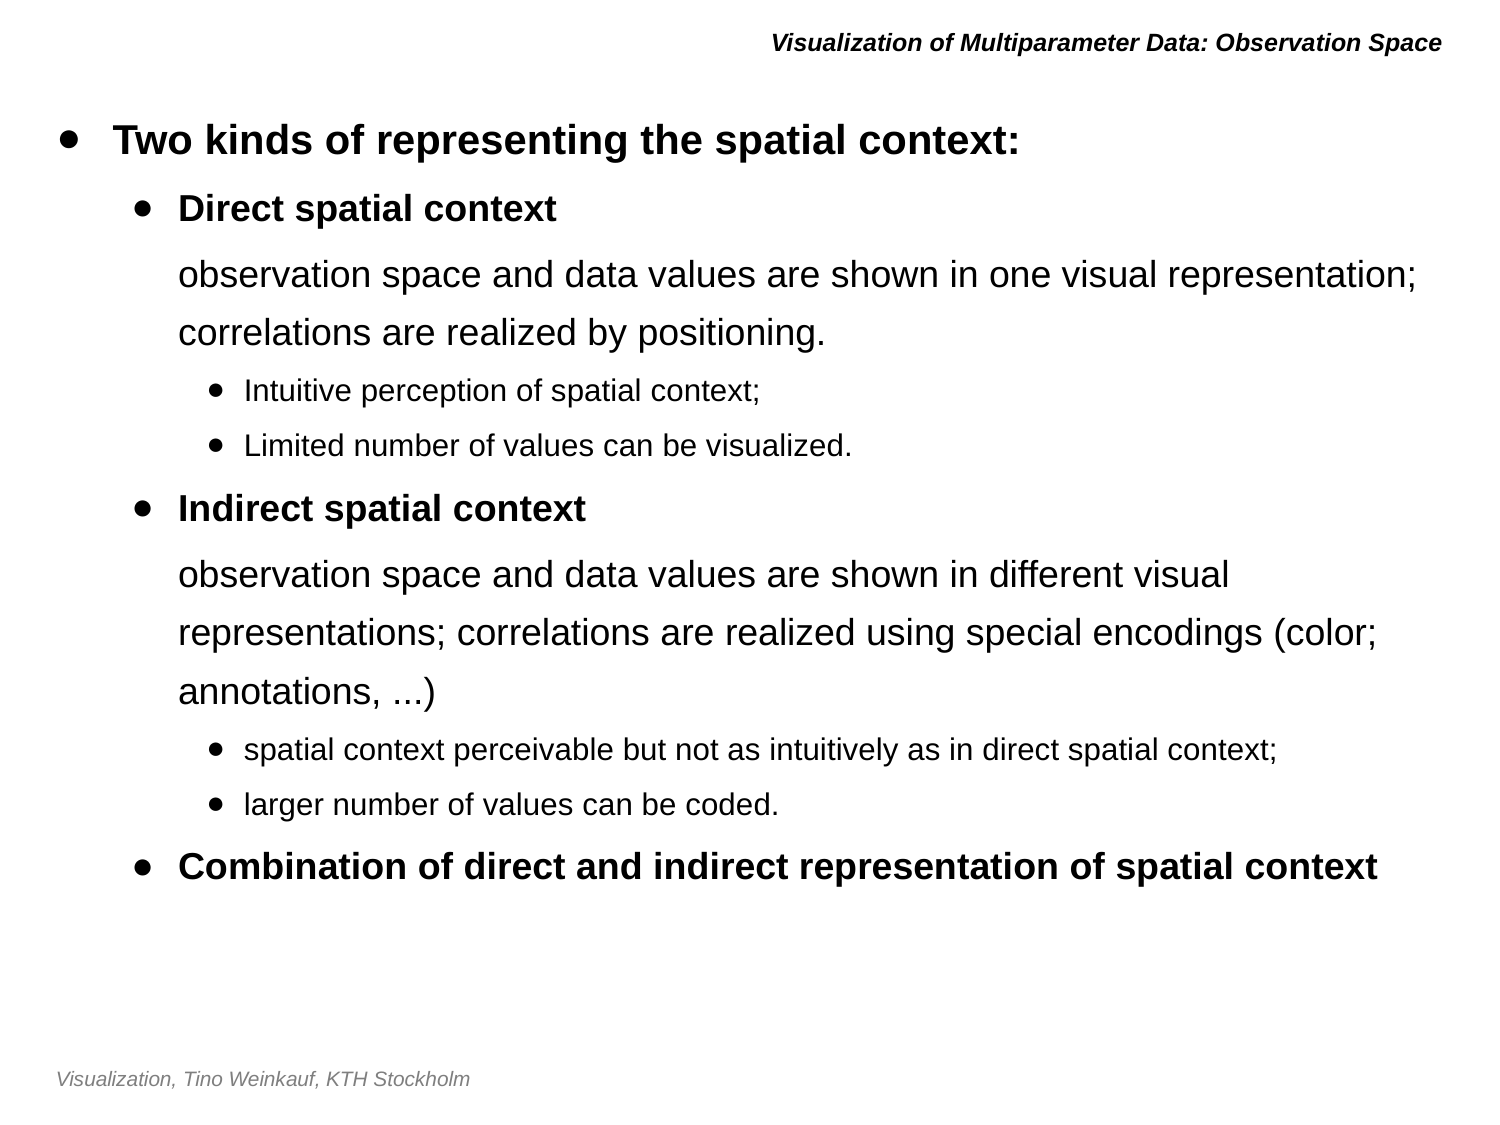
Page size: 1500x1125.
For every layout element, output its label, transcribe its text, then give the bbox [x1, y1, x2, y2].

list Two kinds of representing the spatial context: Direct spatial context observation space and data values are shown in one visual representation; correlations are realized by positioning. Intuitive perception of spatial context; Limited number of values can be visualized. Indirect spatial context observation space and data values are shown in different visual representations; correlations are realized using special encodings (color; annotations, ...) spatial context perceivable but not as intuitively as in direct spatial context; larger number of values can be coded. Combination of direct and indirect representation of spatial context [40, 89, 1460, 1036]
title Visualization of Multiparameter Data: Observation Space [237, 18, 1460, 67]
